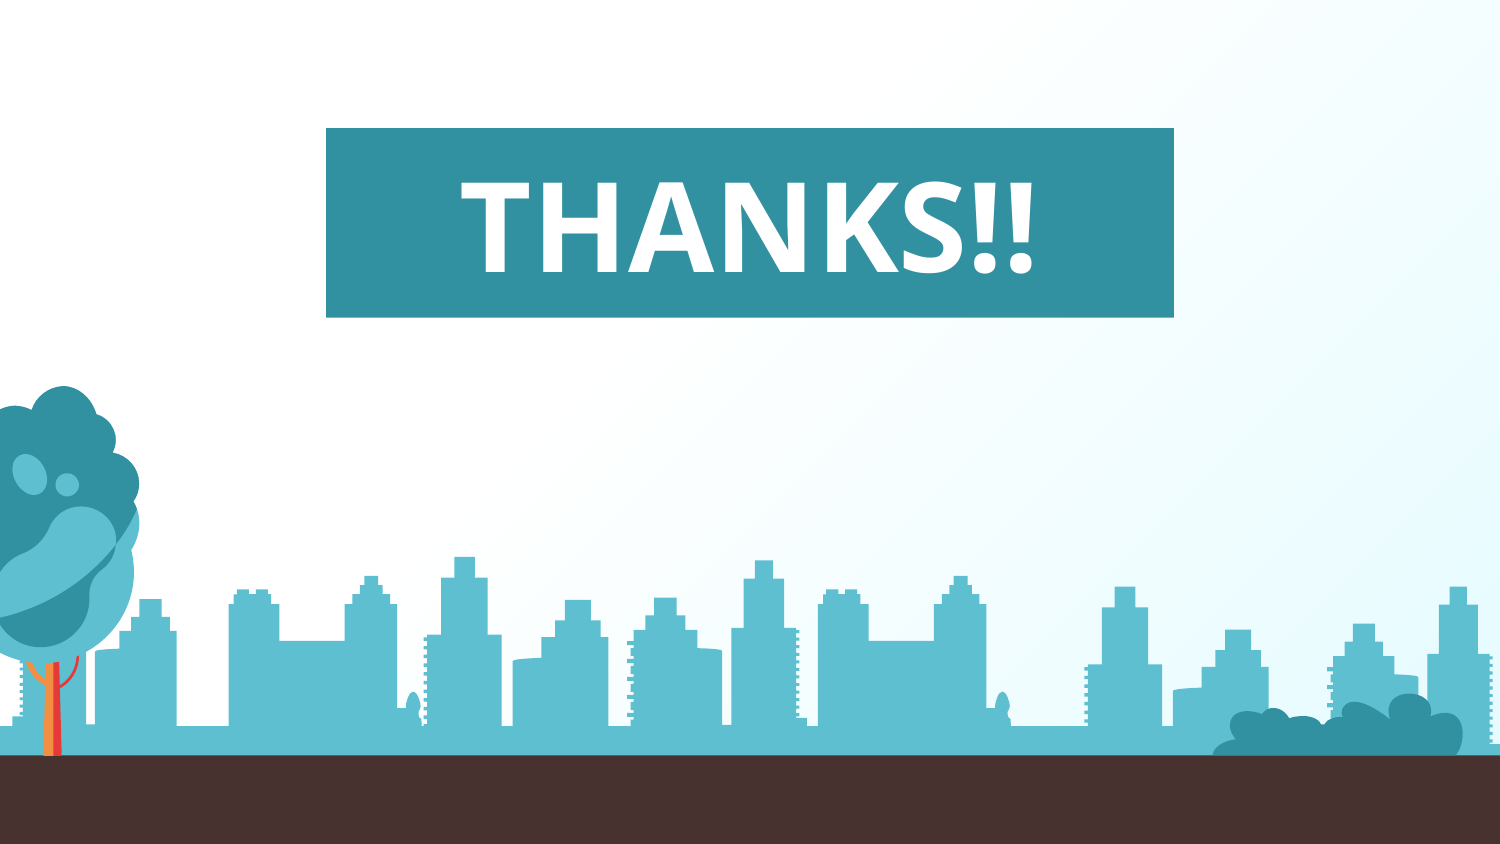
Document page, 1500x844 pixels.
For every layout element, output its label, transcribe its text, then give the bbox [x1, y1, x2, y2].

title THANKS!! [326, 128, 1174, 318]
